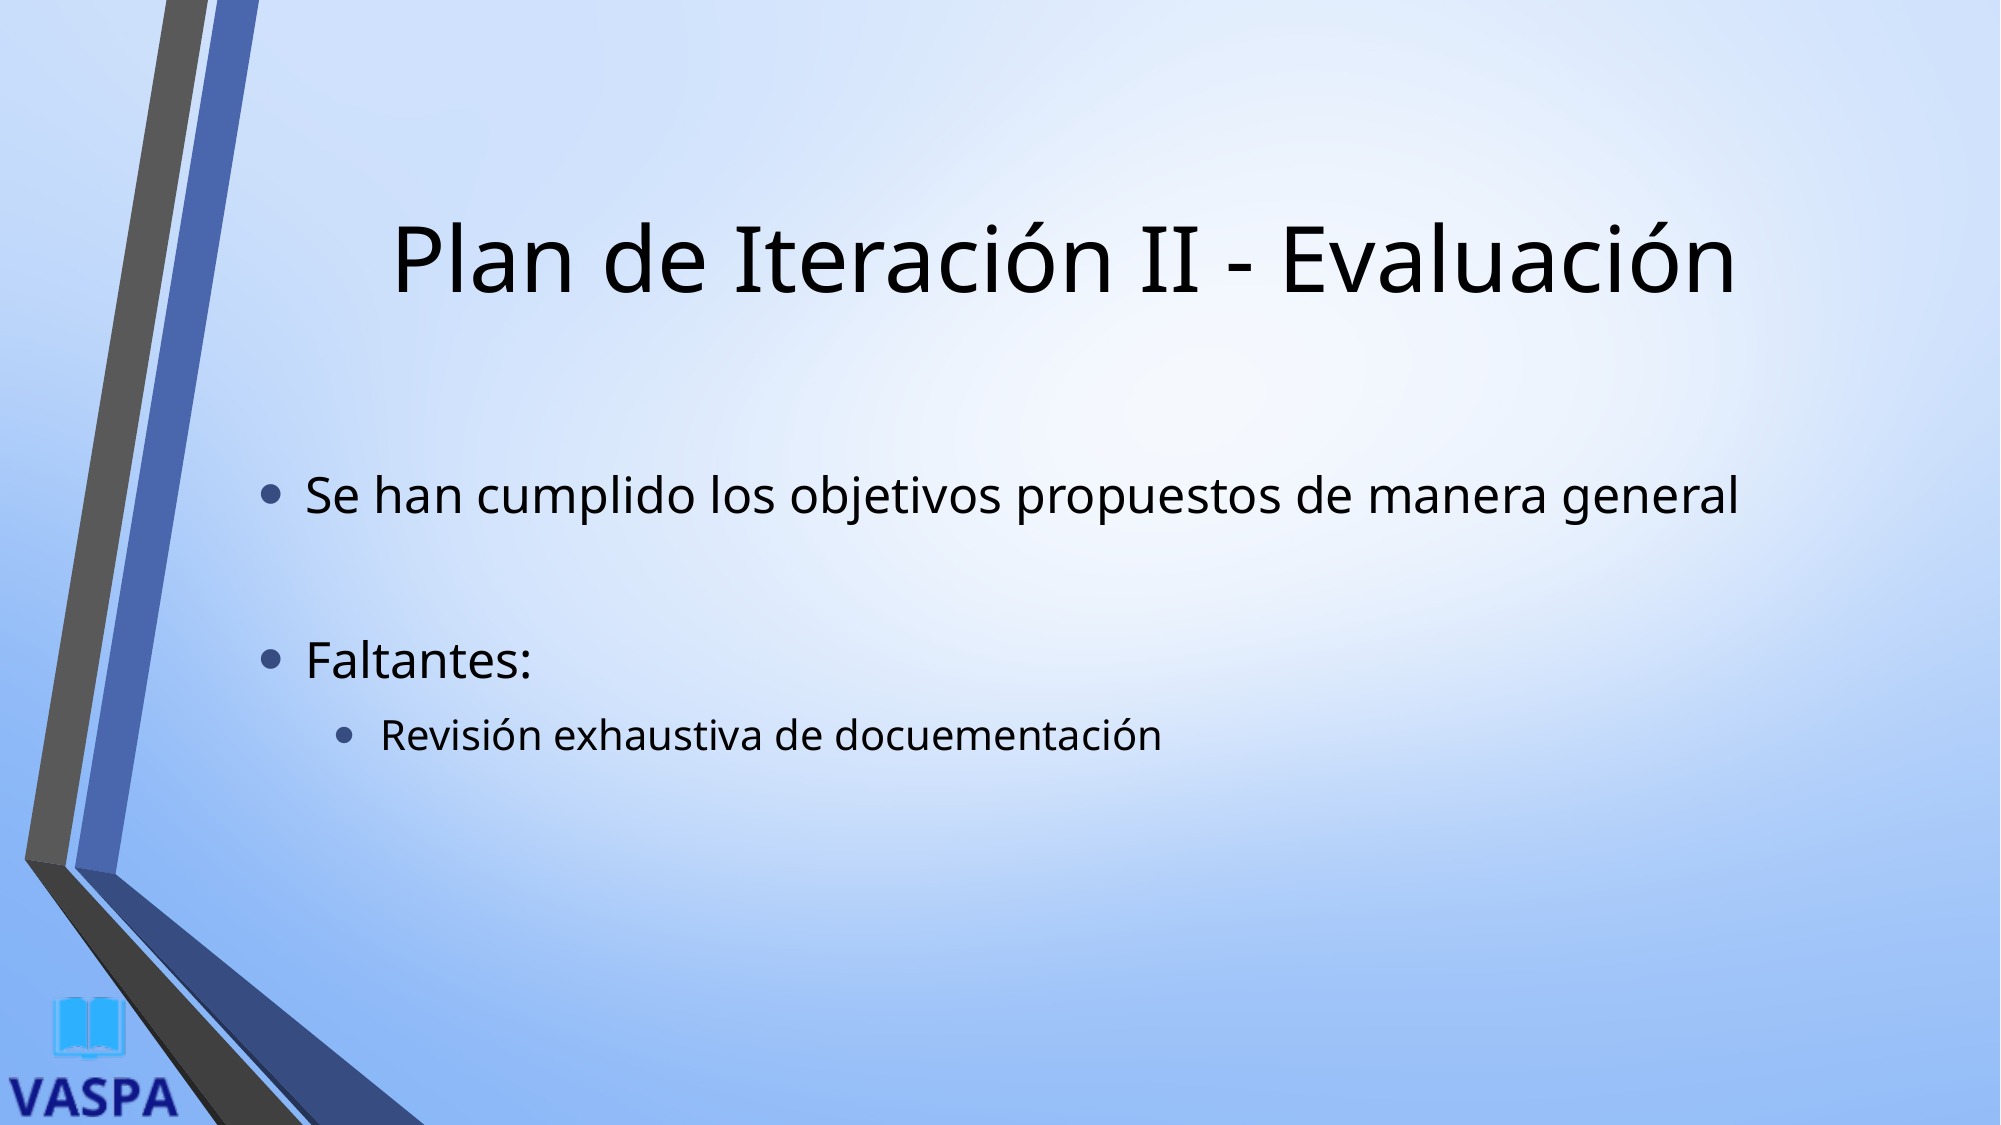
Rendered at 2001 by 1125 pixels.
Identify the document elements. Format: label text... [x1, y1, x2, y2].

list Se han cumplido los objetivos propuestos de manera general Faltantes: Revisión exhaustiva de docuementación [243, 437, 1887, 950]
title Plan de Iteración II - Evaluación [243, 112, 1887, 400]
picture [0, 962, 188, 1125]
